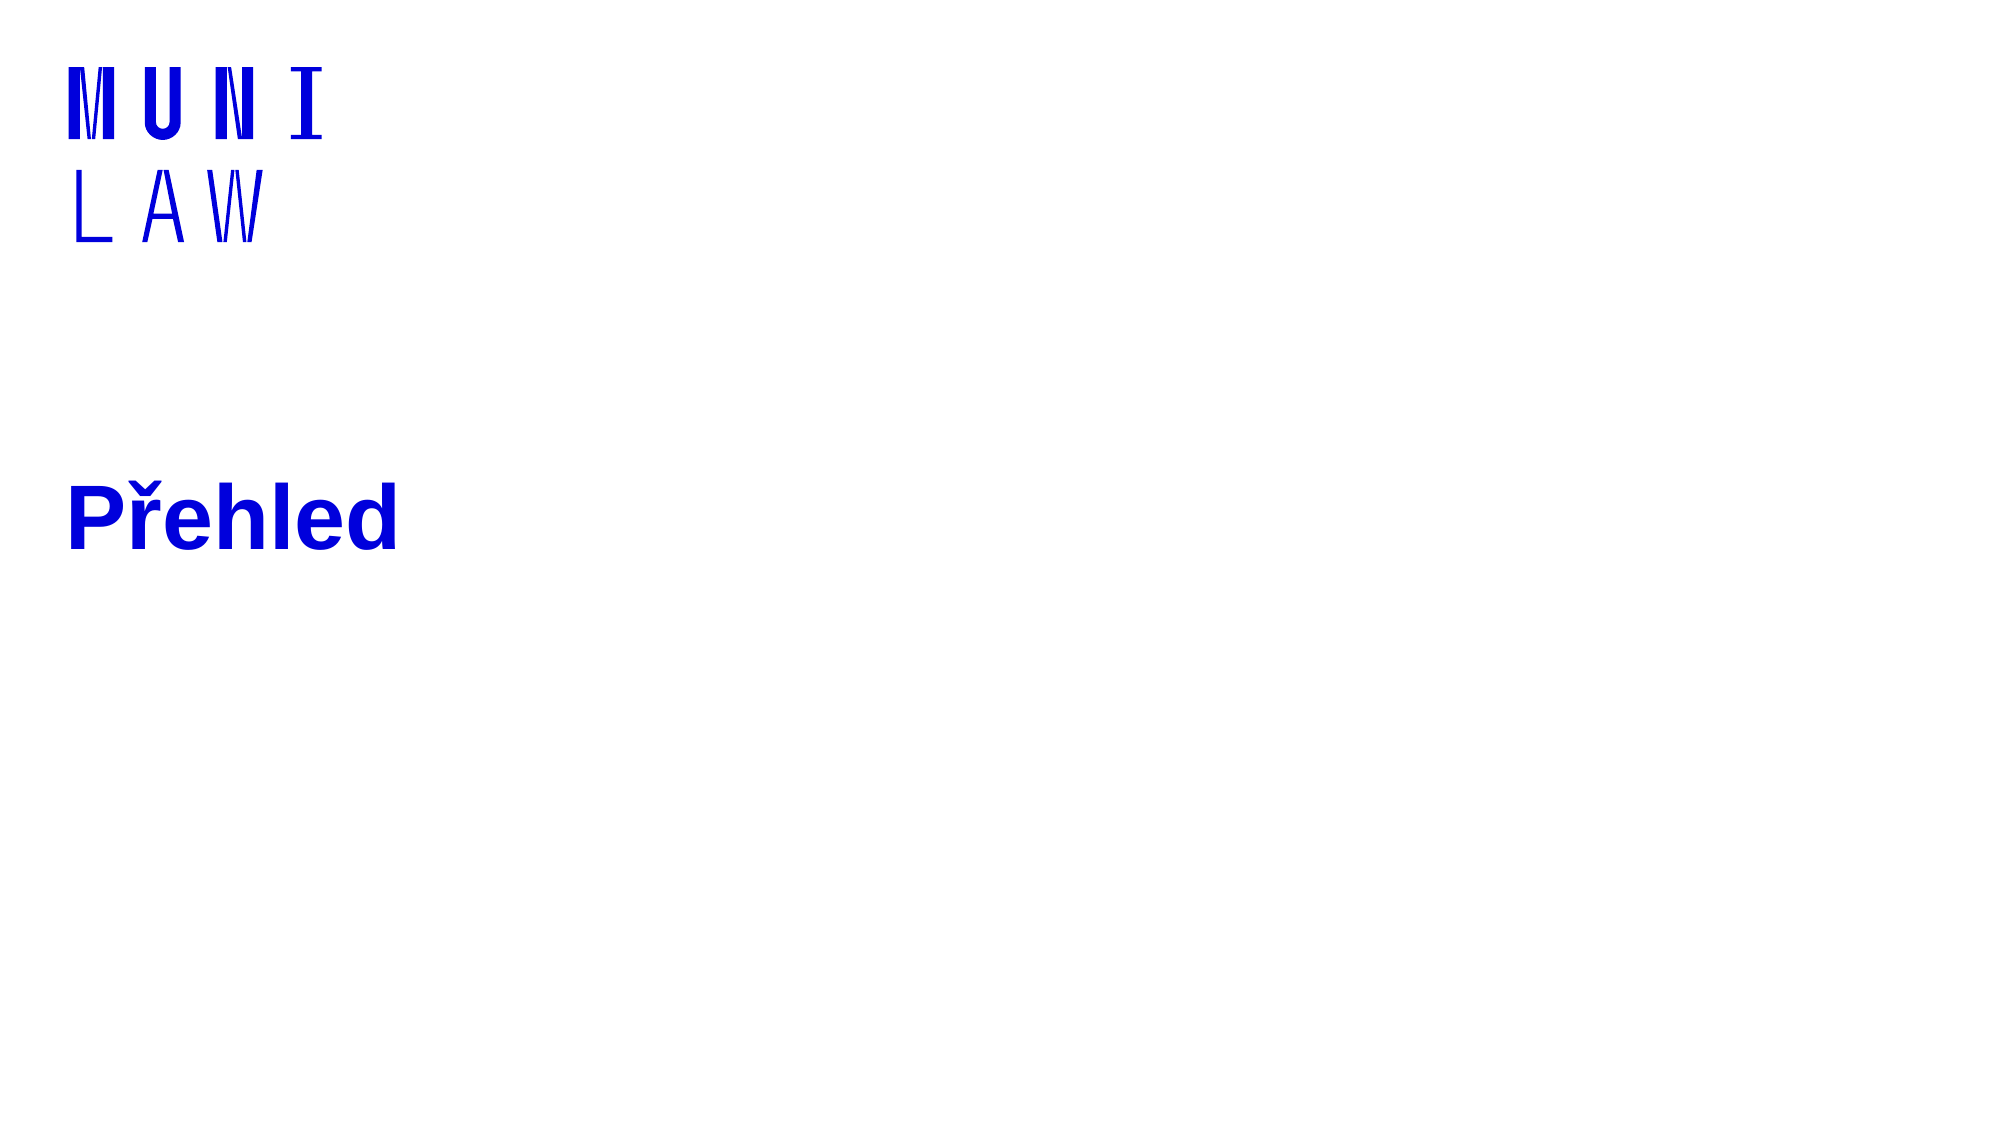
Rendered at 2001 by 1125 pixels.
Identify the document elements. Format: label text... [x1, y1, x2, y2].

title Přehled [65, 475, 1930, 668]
